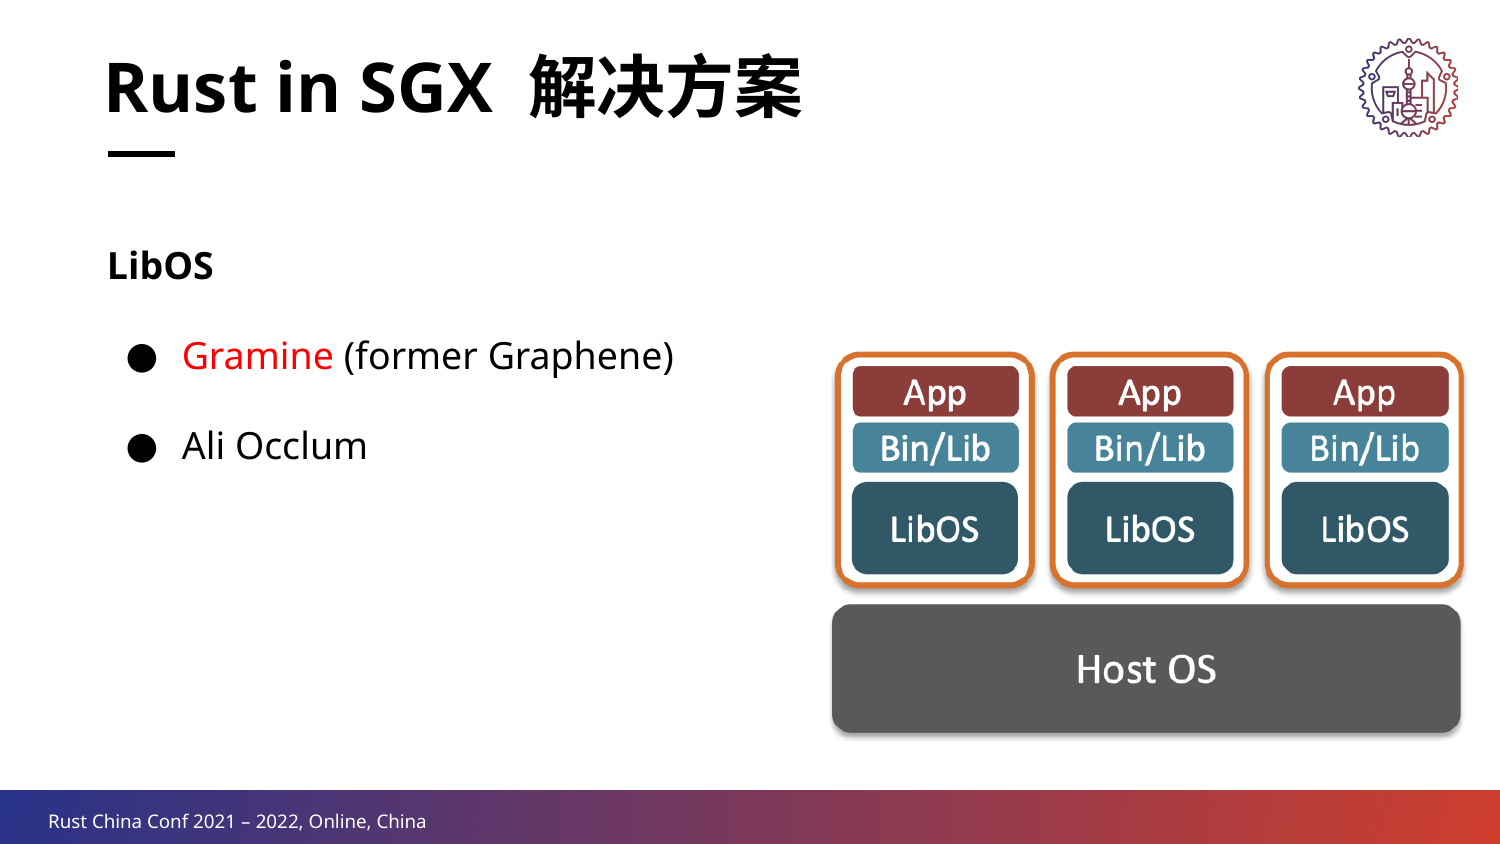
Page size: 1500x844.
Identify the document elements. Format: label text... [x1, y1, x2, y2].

picture [820, 340, 1473, 748]
picture [1358, 38, 1458, 137]
text_box Rust in SGX 解决方案 [91, 38, 938, 133]
text_box LibOS Gramine (former Graphene) Ali Occlum [91, 226, 1086, 482]
picture [0, 790, 1500, 844]
